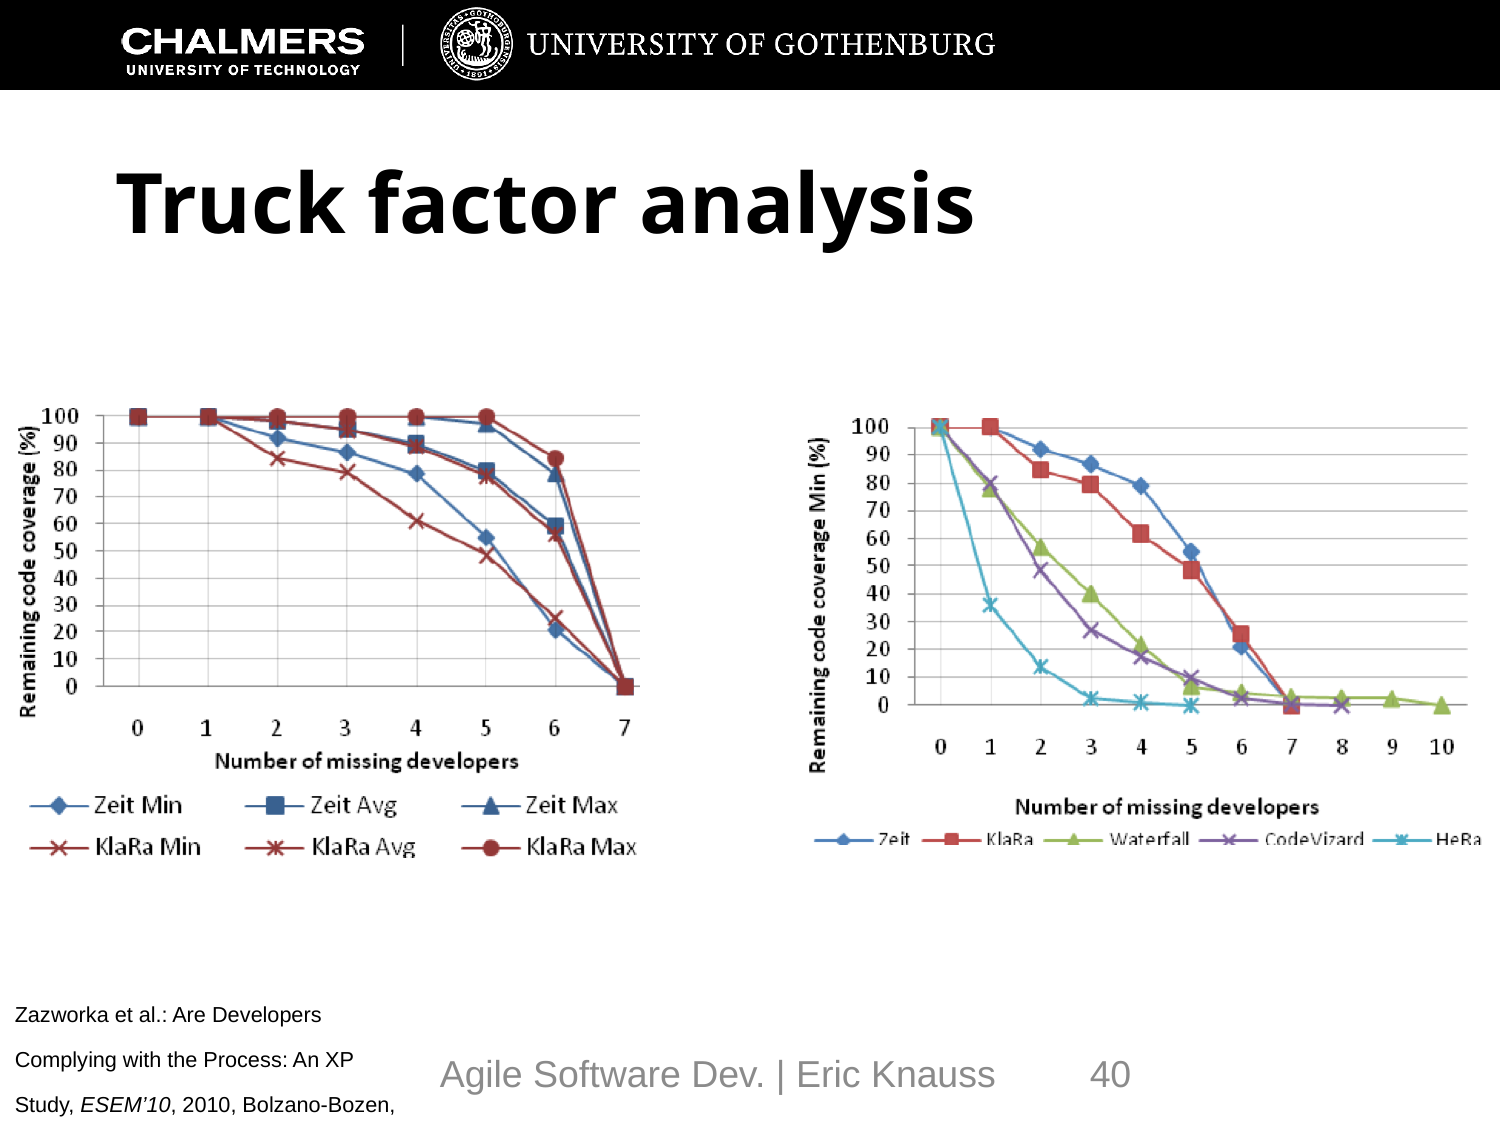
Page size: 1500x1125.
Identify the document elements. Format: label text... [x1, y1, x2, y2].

text_box Agile Software Dev. | Eric Knauss [425, 1072, 1074, 1103]
text_box Zazworka et al.: Are Developers Complying with the Process: An XP Study, ESEM’10, 2010, Bolzano-Bozen, Italy. [0, 1071, 425, 1125]
text_box 40 [1074, 1072, 1425, 1103]
title Truck factor analysis [100, 137, 1500, 195]
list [0, 195, 1500, 1064]
picture [112, 7, 999, 84]
